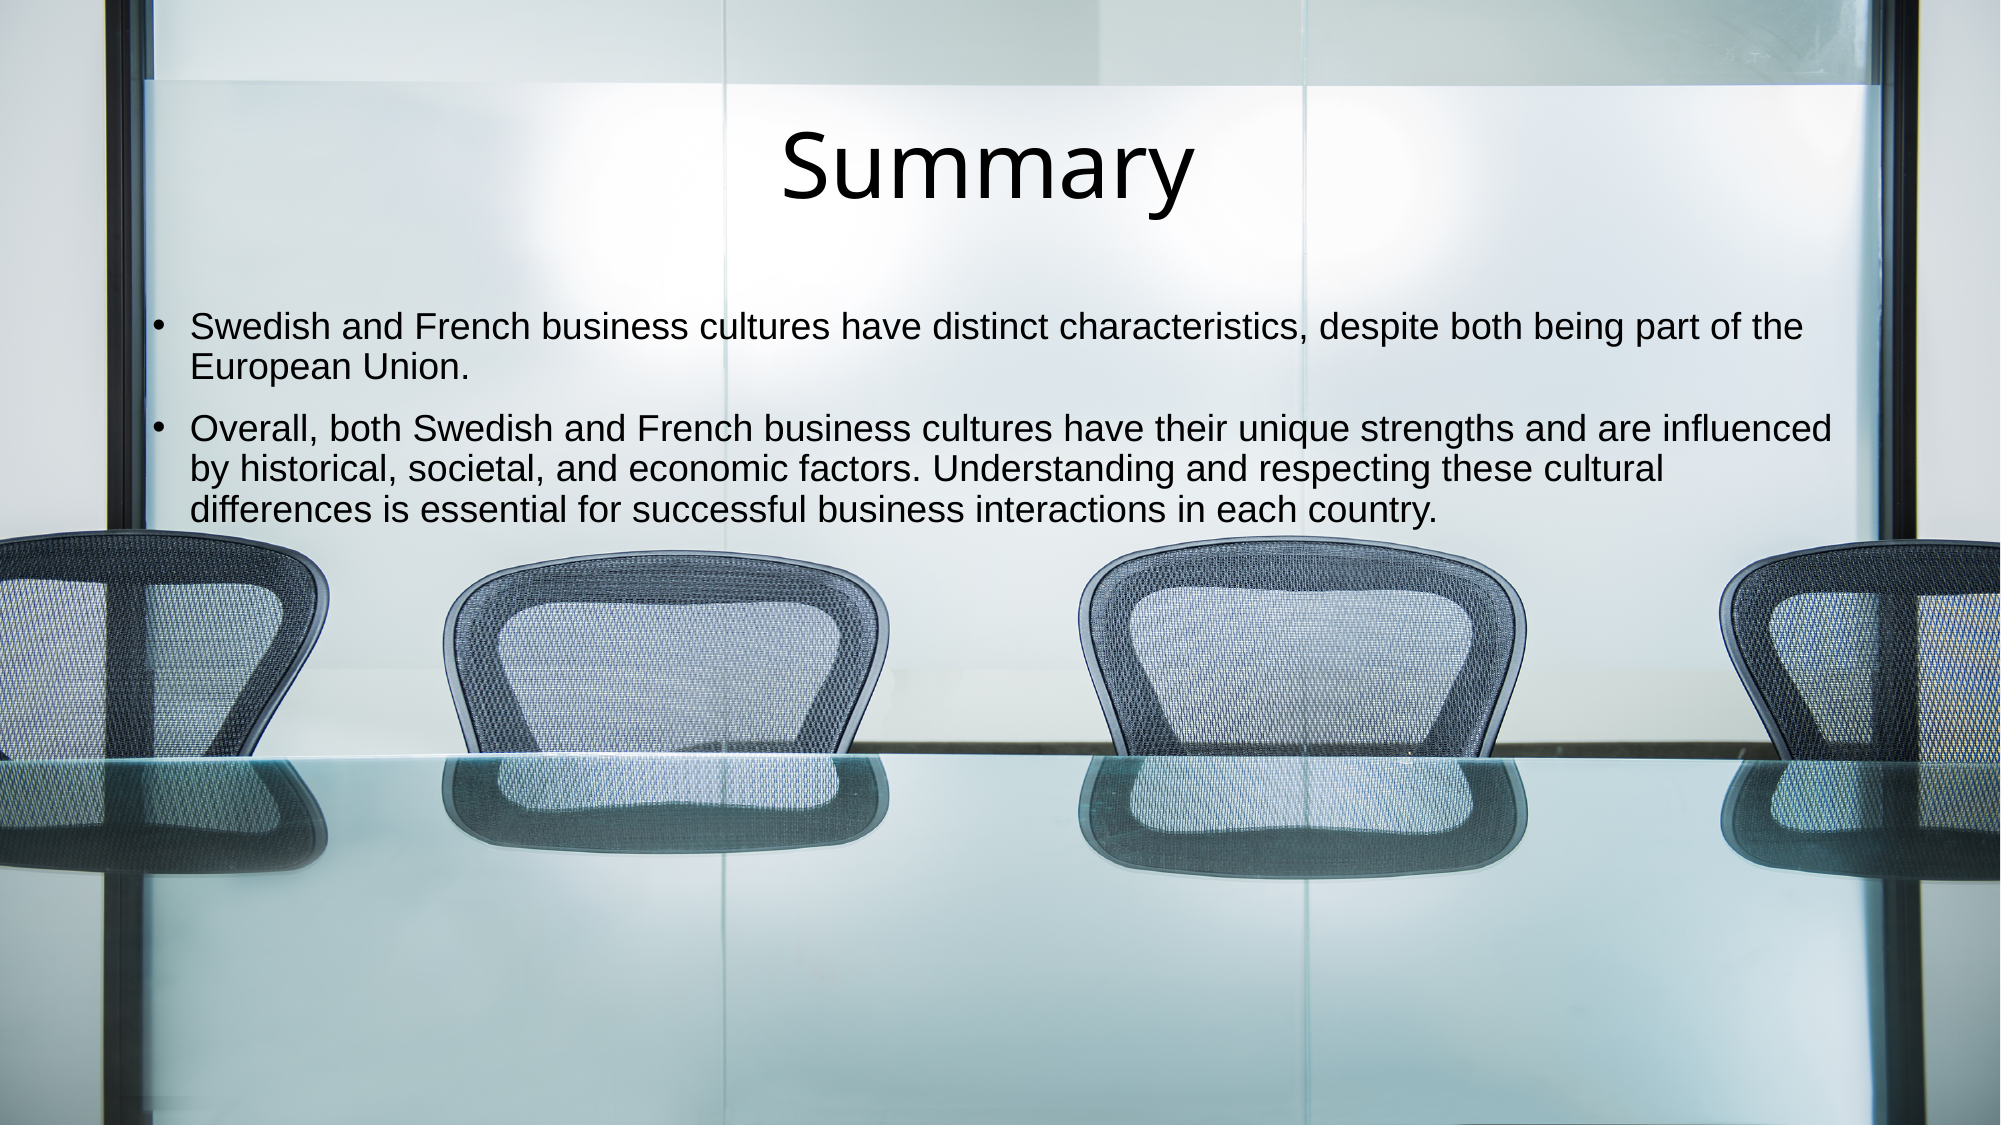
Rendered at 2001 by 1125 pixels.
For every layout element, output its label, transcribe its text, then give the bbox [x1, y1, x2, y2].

list Swedish and French business cultures have distinct characteristics, despite both being part of the European Union. Overall, both Swedish and French business cultures have their unique strengths and are influenced by historical, societal, and economic factors. Understanding and respecting these cultural differences is essential for successful business interactions in each country. [137, 299, 1863, 562]
title Summary [137, 59, 1863, 278]
picture [0, 0, 2001, 1125]
